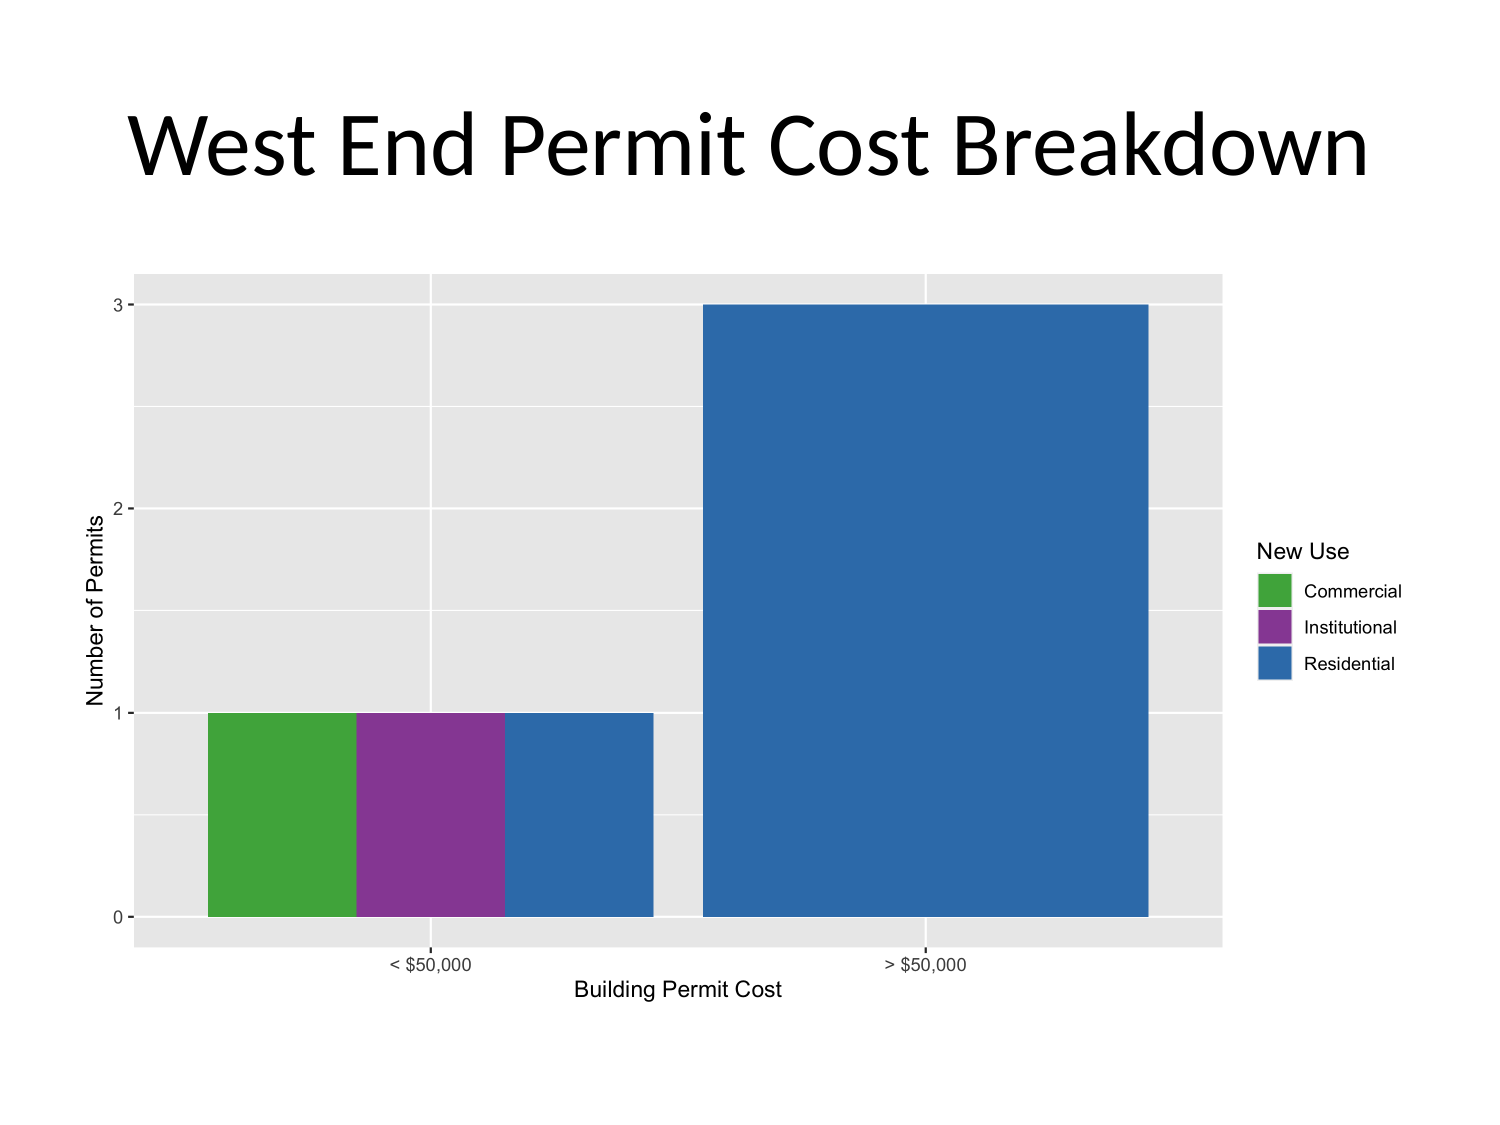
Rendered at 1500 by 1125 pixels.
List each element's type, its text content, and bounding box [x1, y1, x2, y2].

title West End Permit Cost Breakdown [75, 45, 1425, 233]
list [74, 262, 1426, 1013]
